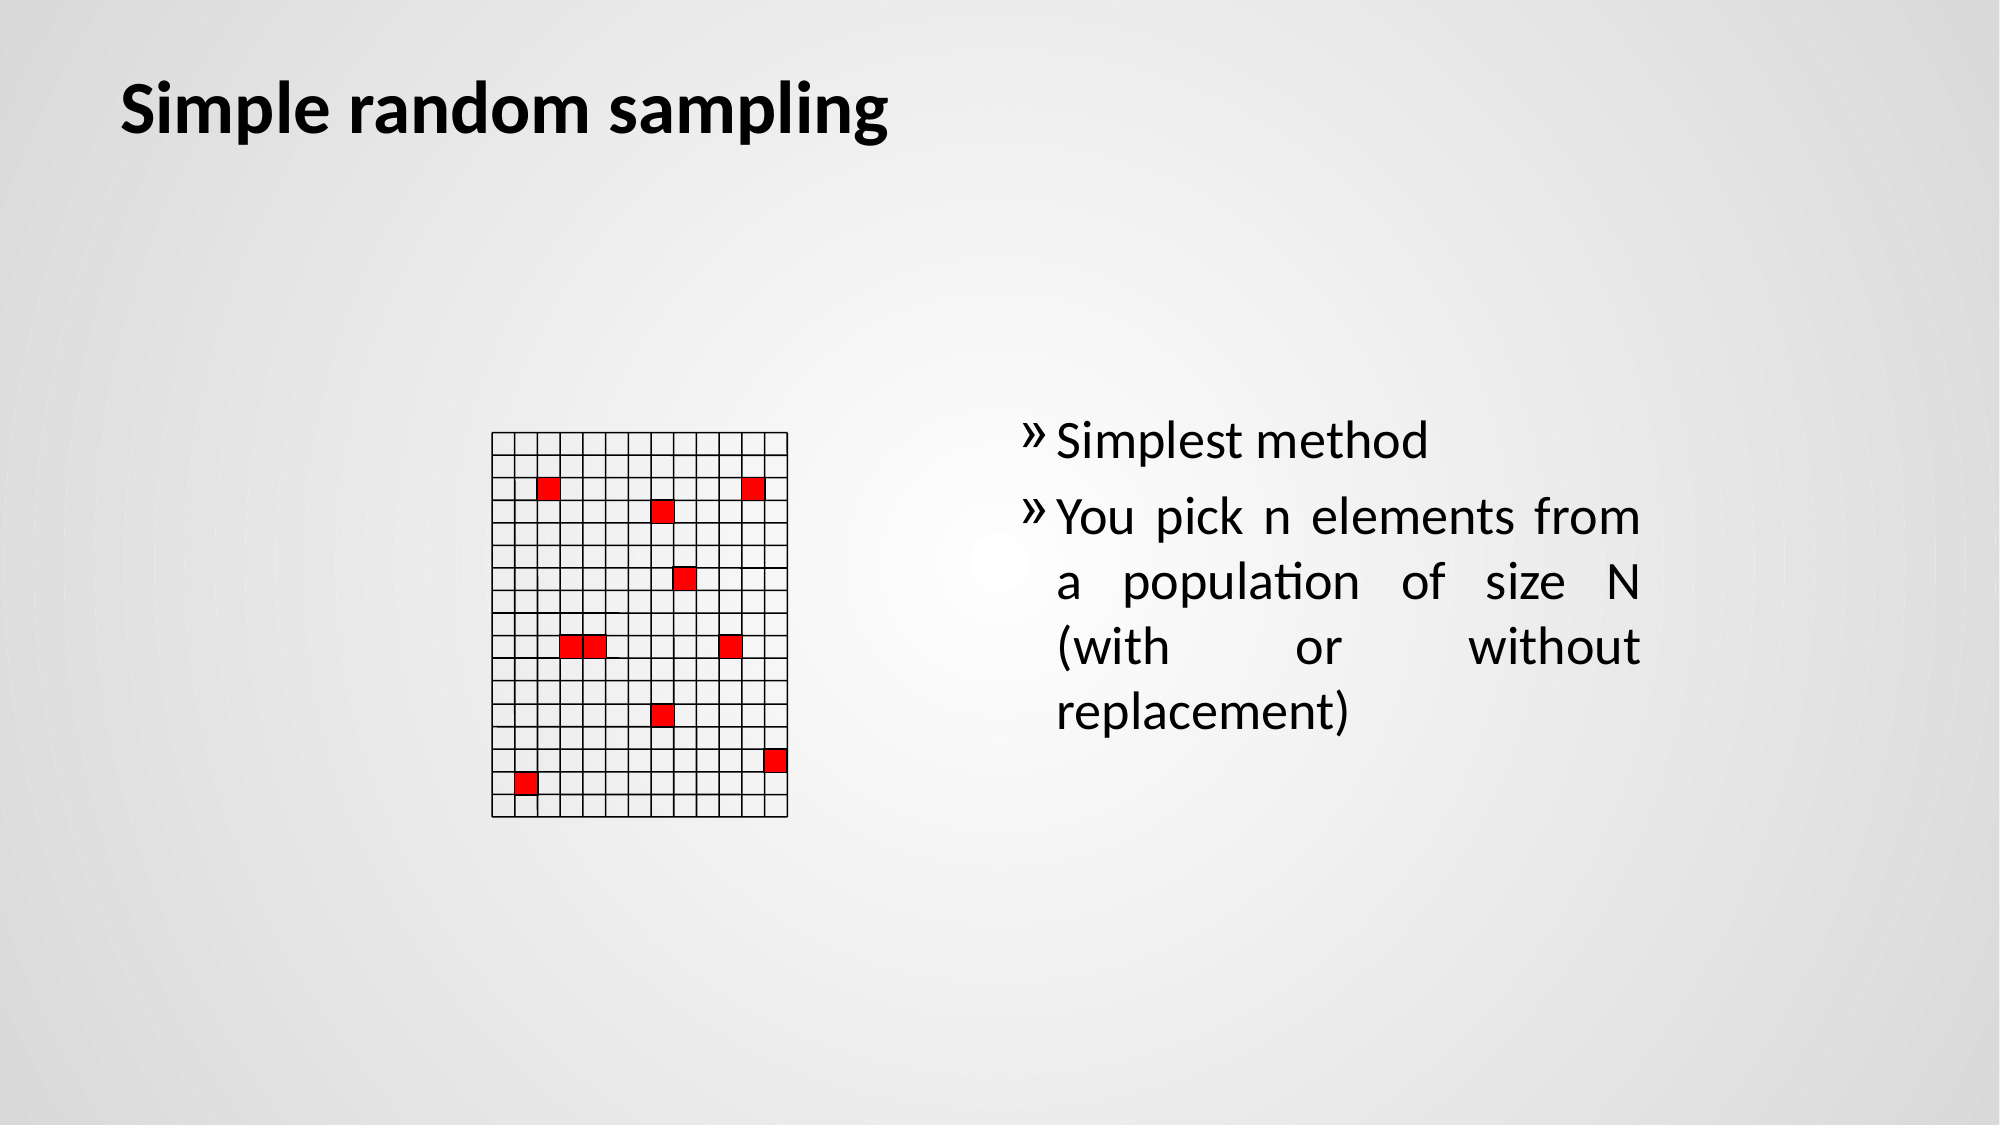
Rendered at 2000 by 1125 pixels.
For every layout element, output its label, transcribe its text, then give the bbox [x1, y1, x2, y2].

text_box Simplest method You pick n elements from a population of size N (with or without replacement) [704, 397, 1657, 834]
title Simple random sampling [99, 45, 1900, 162]
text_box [491, 432, 788, 818]
